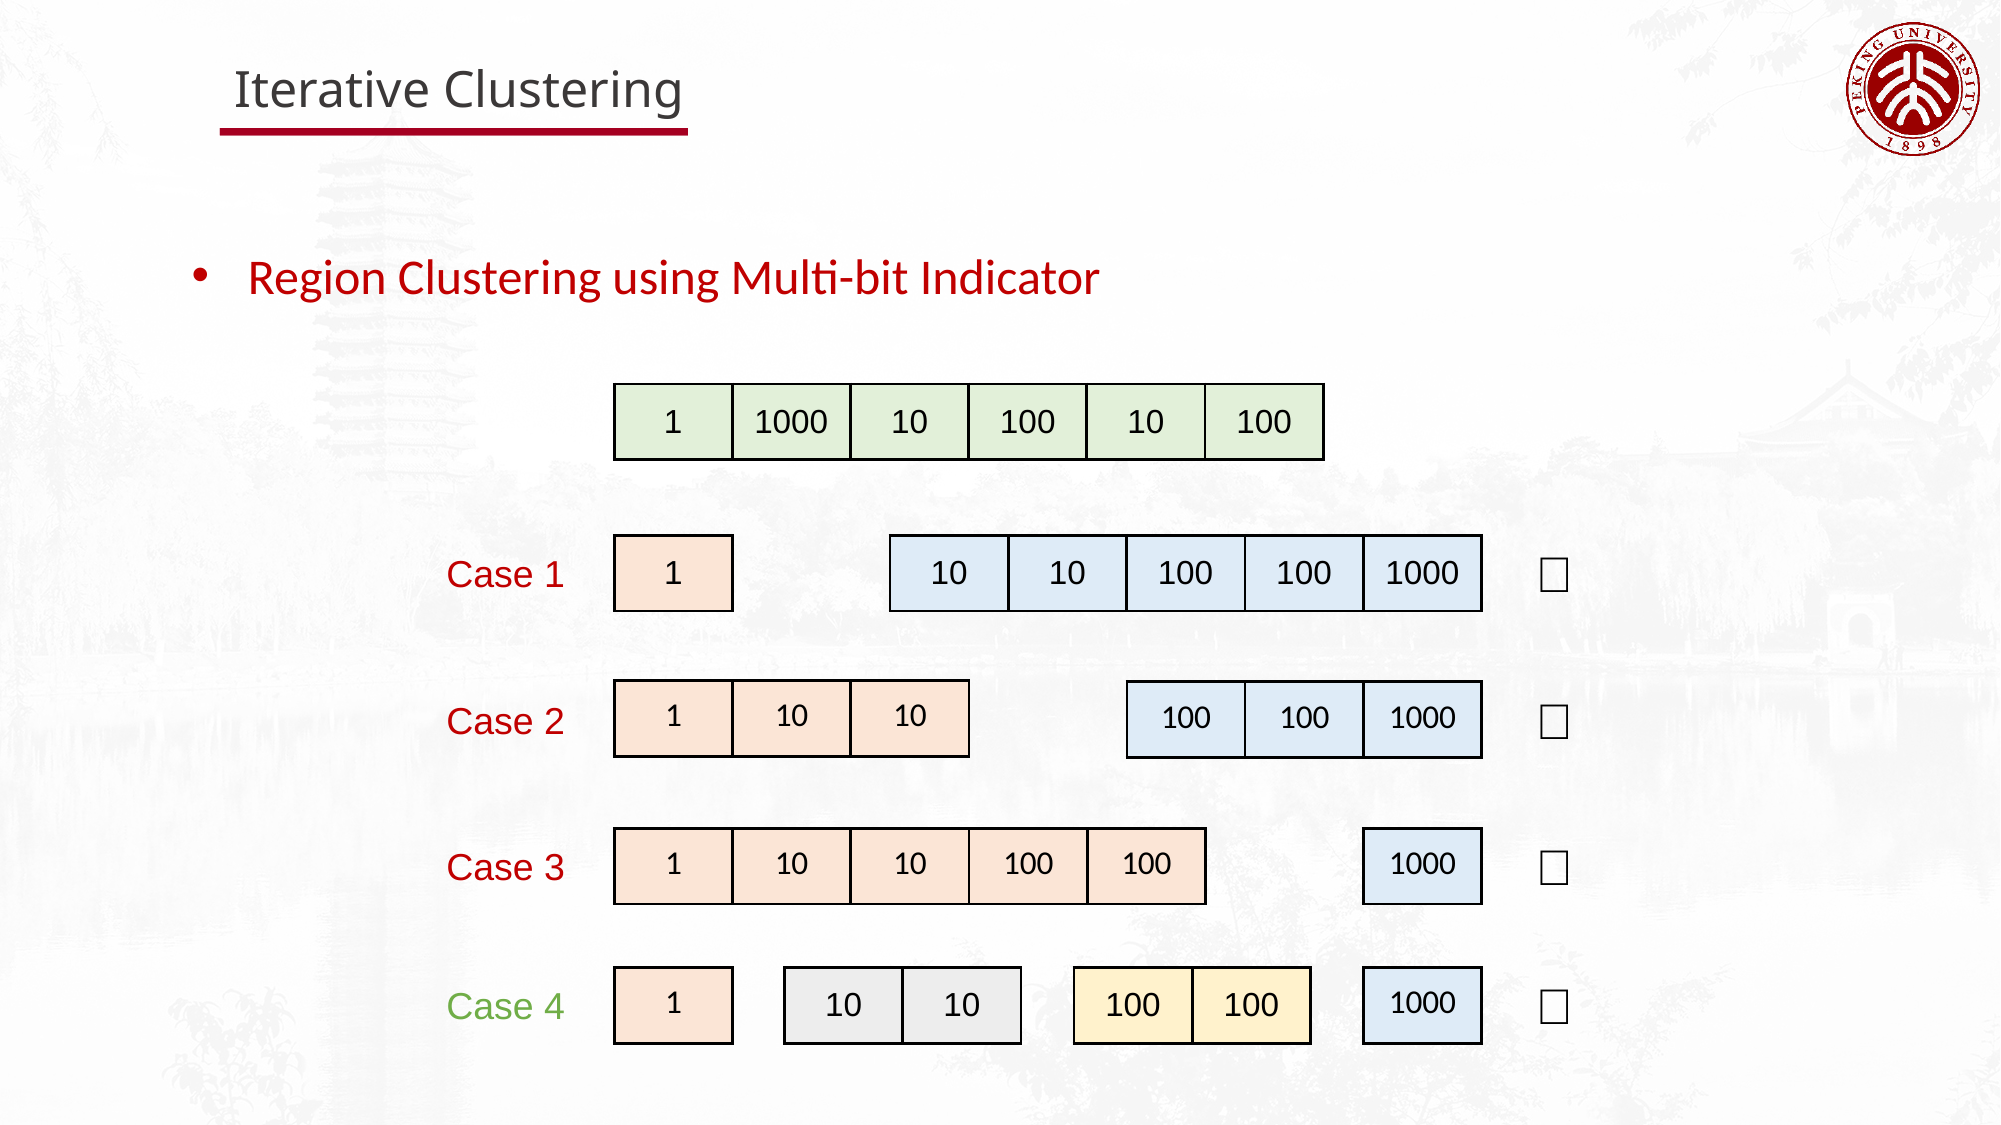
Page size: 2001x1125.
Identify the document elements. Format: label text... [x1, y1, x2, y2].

table_header 100 [970, 385, 1085, 458]
text_box Case 1 [431, 542, 580, 603]
table_header 100 [1075, 969, 1191, 1042]
table_header 1 [616, 682, 731, 755]
table_header 1 [616, 537, 731, 610]
table_header 1000 [1365, 969, 1480, 1042]
table_header 10 [734, 682, 849, 755]
text_box ❌ [1520, 535, 1588, 610]
table_header 10 [734, 830, 849, 903]
table_header 10 [786, 969, 901, 1042]
table_header 1 [616, 385, 731, 458]
table_header 1000 [1365, 683, 1480, 756]
text_box ❌ [1520, 828, 1588, 904]
table_header 10 [1010, 537, 1125, 610]
text_box [219, 127, 689, 137]
text_box Case 4 [431, 975, 580, 1035]
table_header 100 [1089, 830, 1204, 903]
text_box Region Clustering using Multi-bit Indicator [101, 237, 1768, 313]
table_header 1000 [1365, 537, 1480, 610]
table_header 10 [1088, 385, 1204, 458]
table_header 10 [852, 682, 968, 755]
table_header 100 [1194, 969, 1309, 1042]
table_header 1 [616, 969, 731, 1042]
table_header 10 [852, 385, 967, 458]
text_box Iterative Clustering [219, 50, 890, 126]
table_header 100 [1128, 683, 1244, 756]
table_header 1 [616, 830, 731, 903]
table_header 10 [891, 537, 1007, 610]
table_header 1000 [734, 385, 849, 458]
table_header 100 [1128, 537, 1244, 610]
table_header 100 [1246, 537, 1362, 610]
table_header 100 [1246, 683, 1362, 756]
table_header 100 [1206, 385, 1322, 458]
text_box Case 2 [431, 689, 580, 750]
text_box Case 3 [431, 835, 580, 896]
table_header 100 [970, 830, 1086, 903]
table_header 10 [852, 830, 968, 903]
picture [0, 0, 2001, 1125]
table_header 10 [904, 969, 1020, 1042]
text_box ❌ [1520, 681, 1588, 757]
table_header 1000 [1365, 830, 1480, 903]
text_box ✅ [1520, 967, 1588, 1043]
